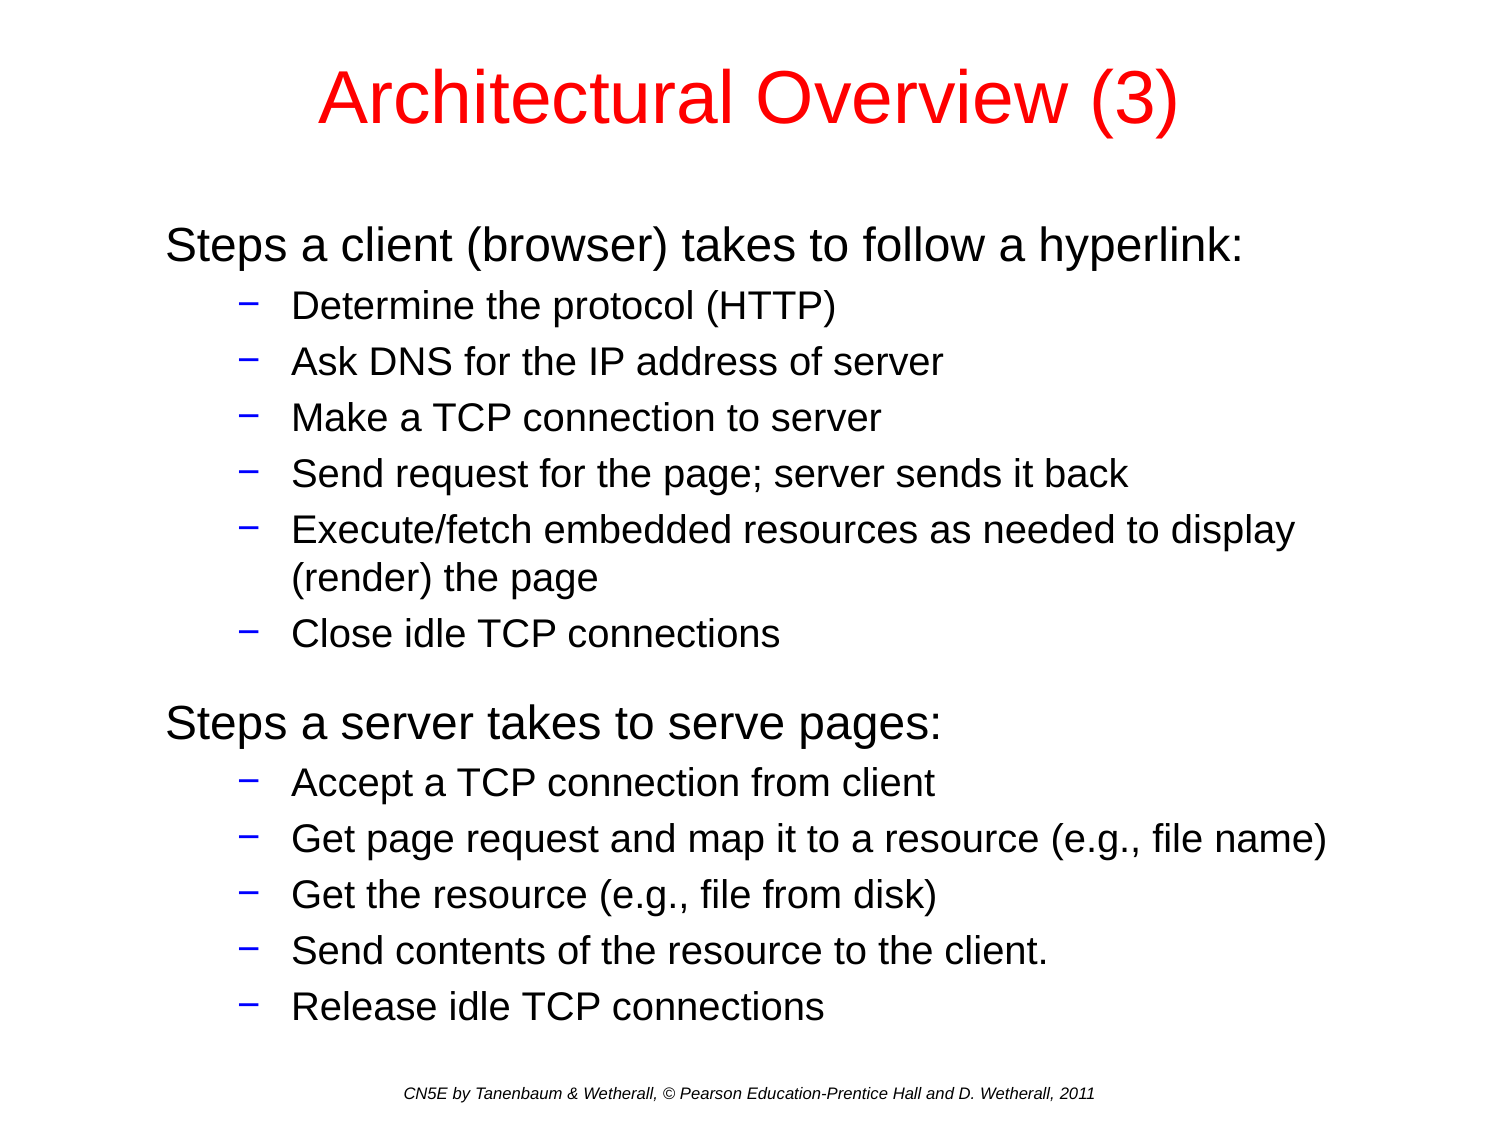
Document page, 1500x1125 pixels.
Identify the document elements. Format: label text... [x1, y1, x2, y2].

title Architectural Overview (3) [0, 0, 1500, 188]
footer CN5E by Tanenbaum & Wetherall, © Pearson Education-Prentice Hall and D. Wetherall, 2011 [0, 1074, 1500, 1125]
list Steps a client (browser) takes to follow a hyperlink: Determine the protocol (HTTP) Ask DNS for the IP address of server Make a TCP connection to server Send request for the page; server sends it back Execute/fetch embedded resources as needed to display (render) the page Close idle TCP connections Steps a server takes to serve pages: Accept a TCP connection from client Get page request and map it to a resource (e.g., file name) Get the resource (e.g., file from disk) Send contents of the resource to the client. Release idle TCP connections [149, 206, 1429, 1041]
